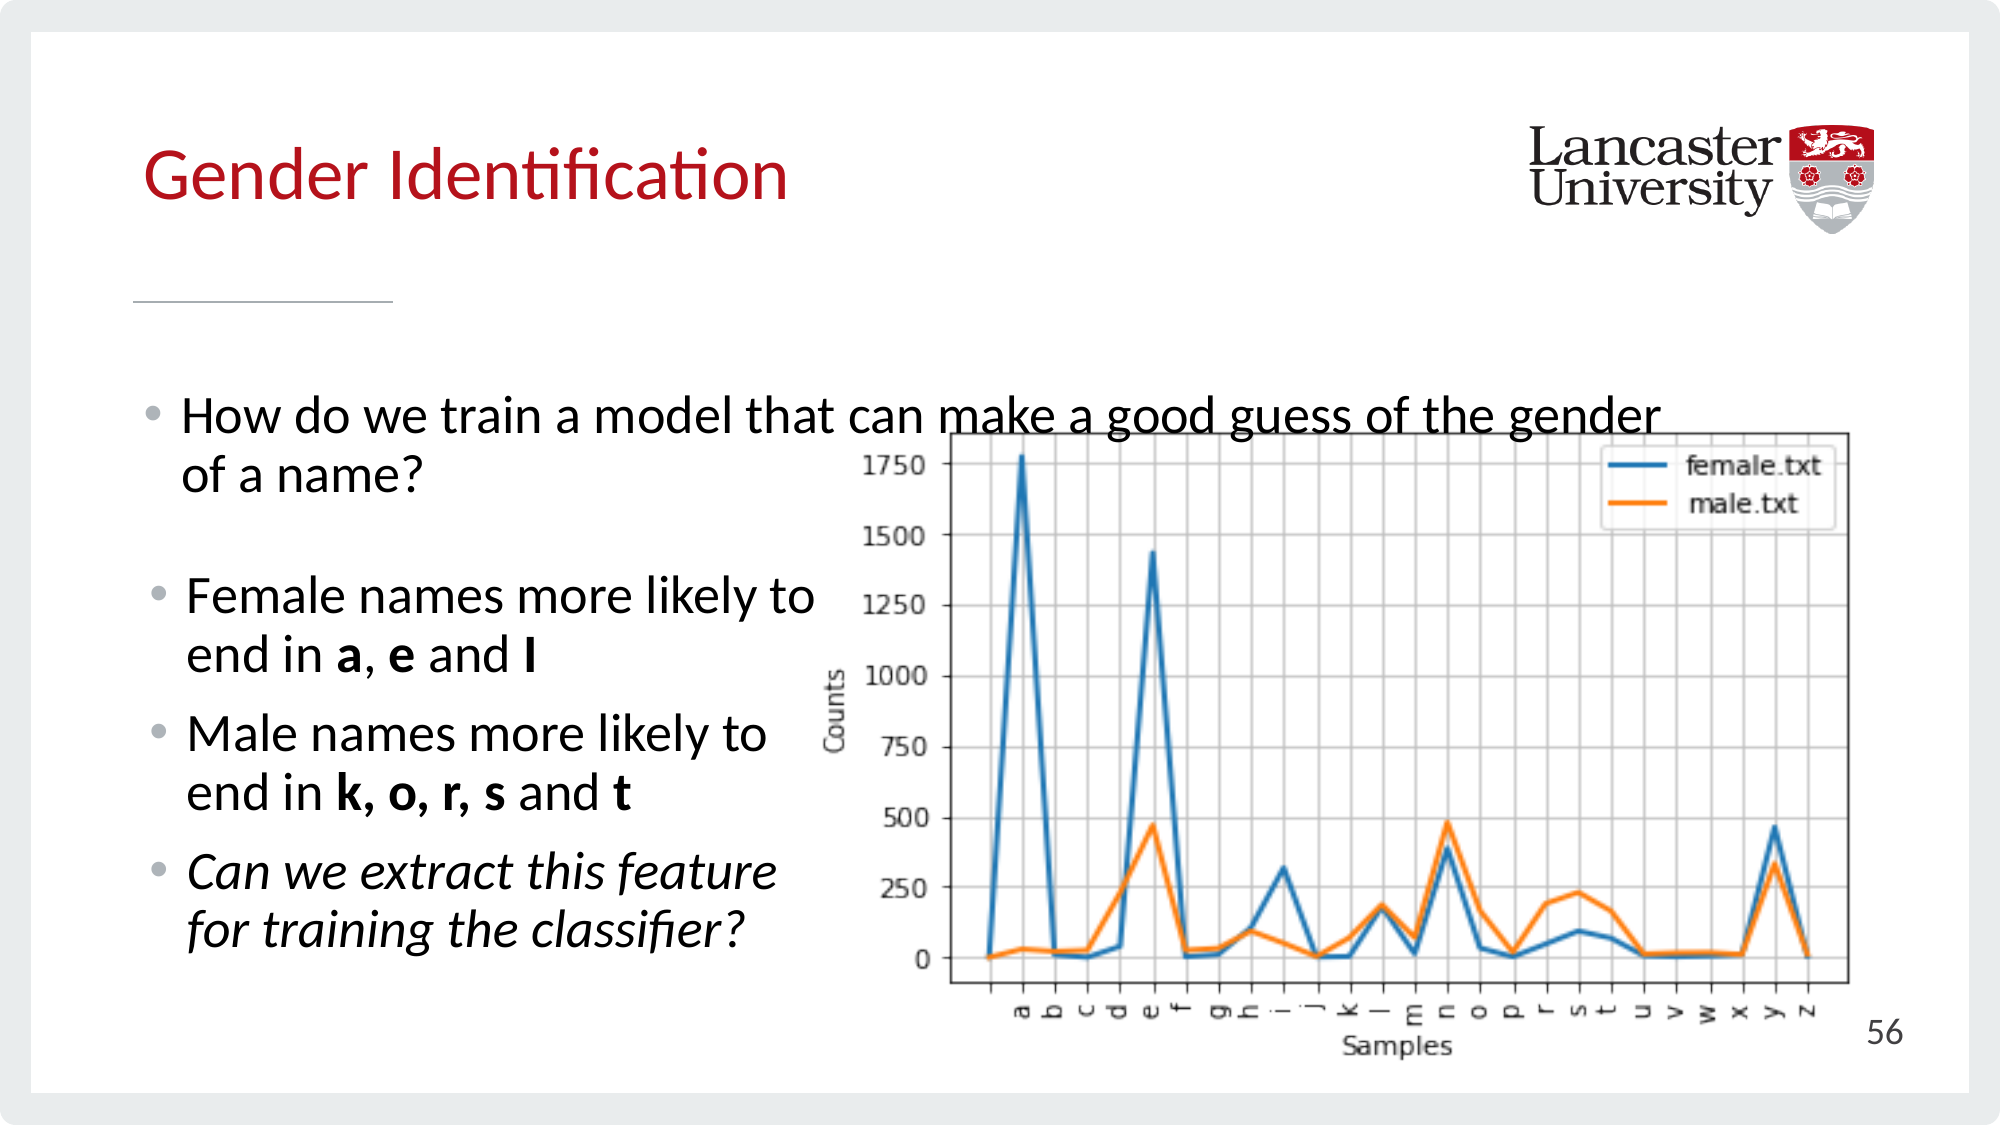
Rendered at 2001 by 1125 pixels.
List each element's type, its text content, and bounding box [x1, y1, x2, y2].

title Gender Identification [128, 78, 1482, 279]
slide_number 56 [1867, 999, 1919, 1060]
list How do we train a model that can make a good guess of the gender of a name? [128, 379, 1738, 1014]
picture [805, 415, 1867, 1079]
text_box Female names more likely to end in a, e and I Male names more likely to end in k, o, r, s and t Can we extract this feature for training the classifier? [134, 559, 805, 1014]
